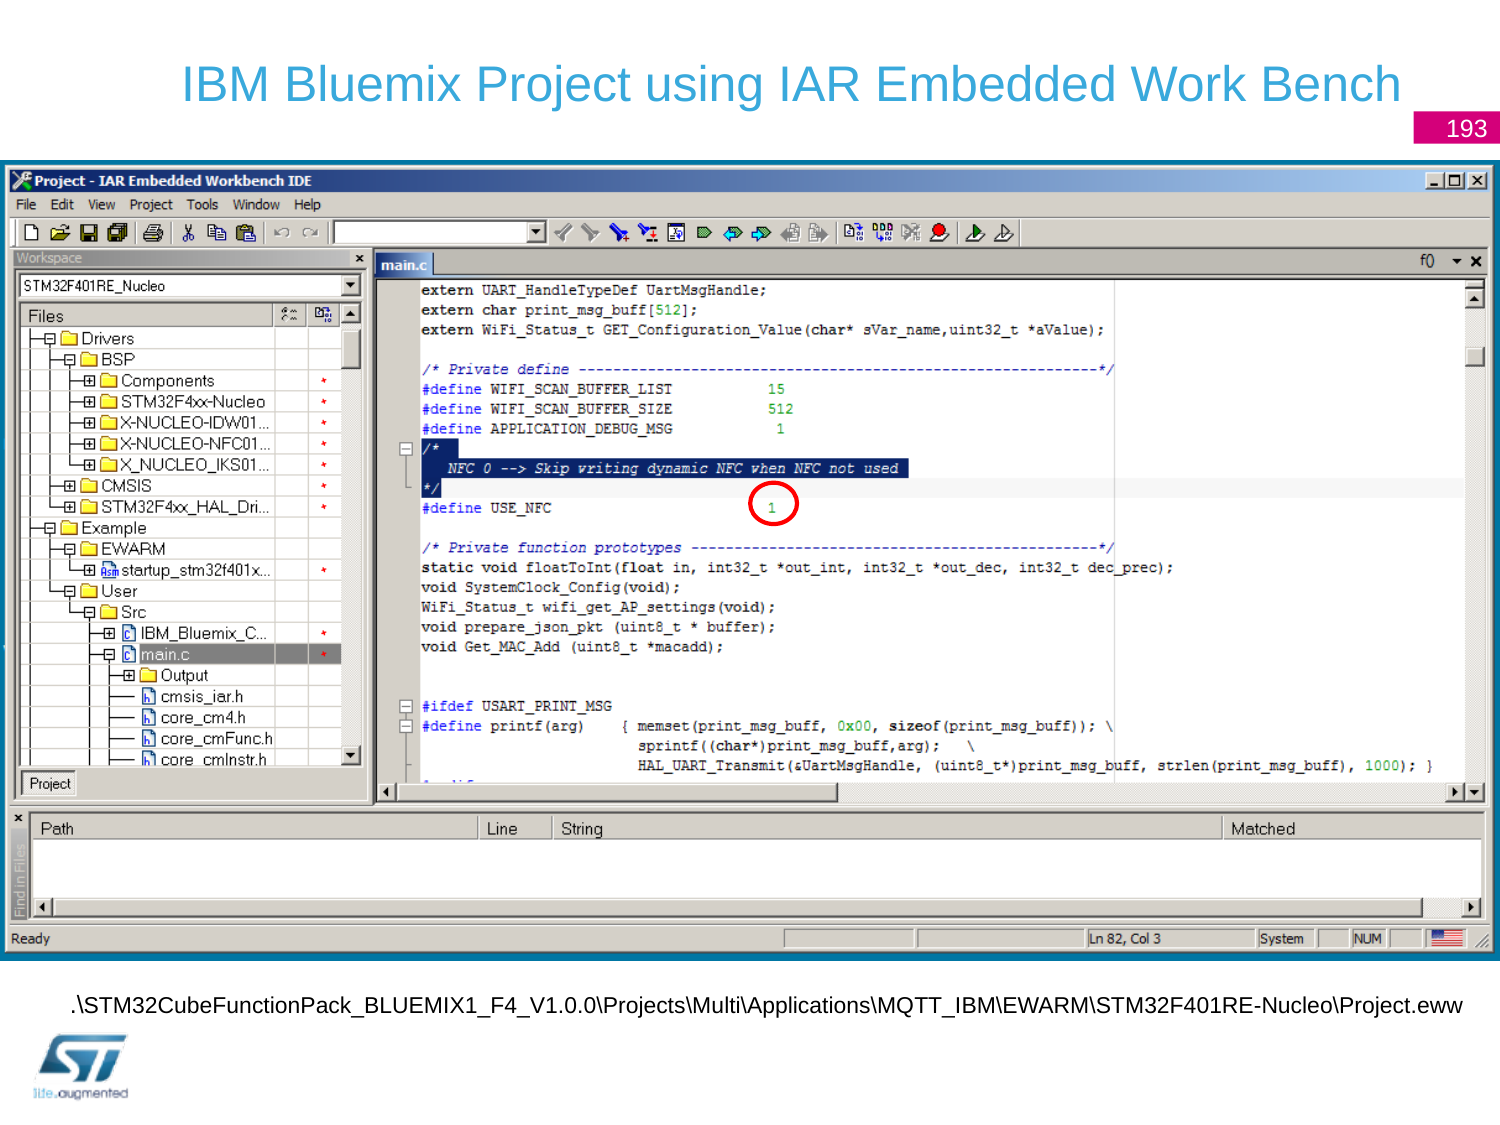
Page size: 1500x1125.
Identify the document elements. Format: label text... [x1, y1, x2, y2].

text_box .\STM32CubeFunctionPack_BLUEMIX1_F4_V1.0.0\Projects\Multi\Applications\MQTT_IBM\EWARM\STM32F401RE-Nucleo\Project.eww [55, 981, 1483, 1026]
picture [26, 1025, 136, 1106]
picture [4, 165, 1494, 953]
slide_number 193 [1413, 111, 1500, 144]
title IBM Bluemix Project using IAR Embedded Work Bench [75, 19, 1418, 144]
